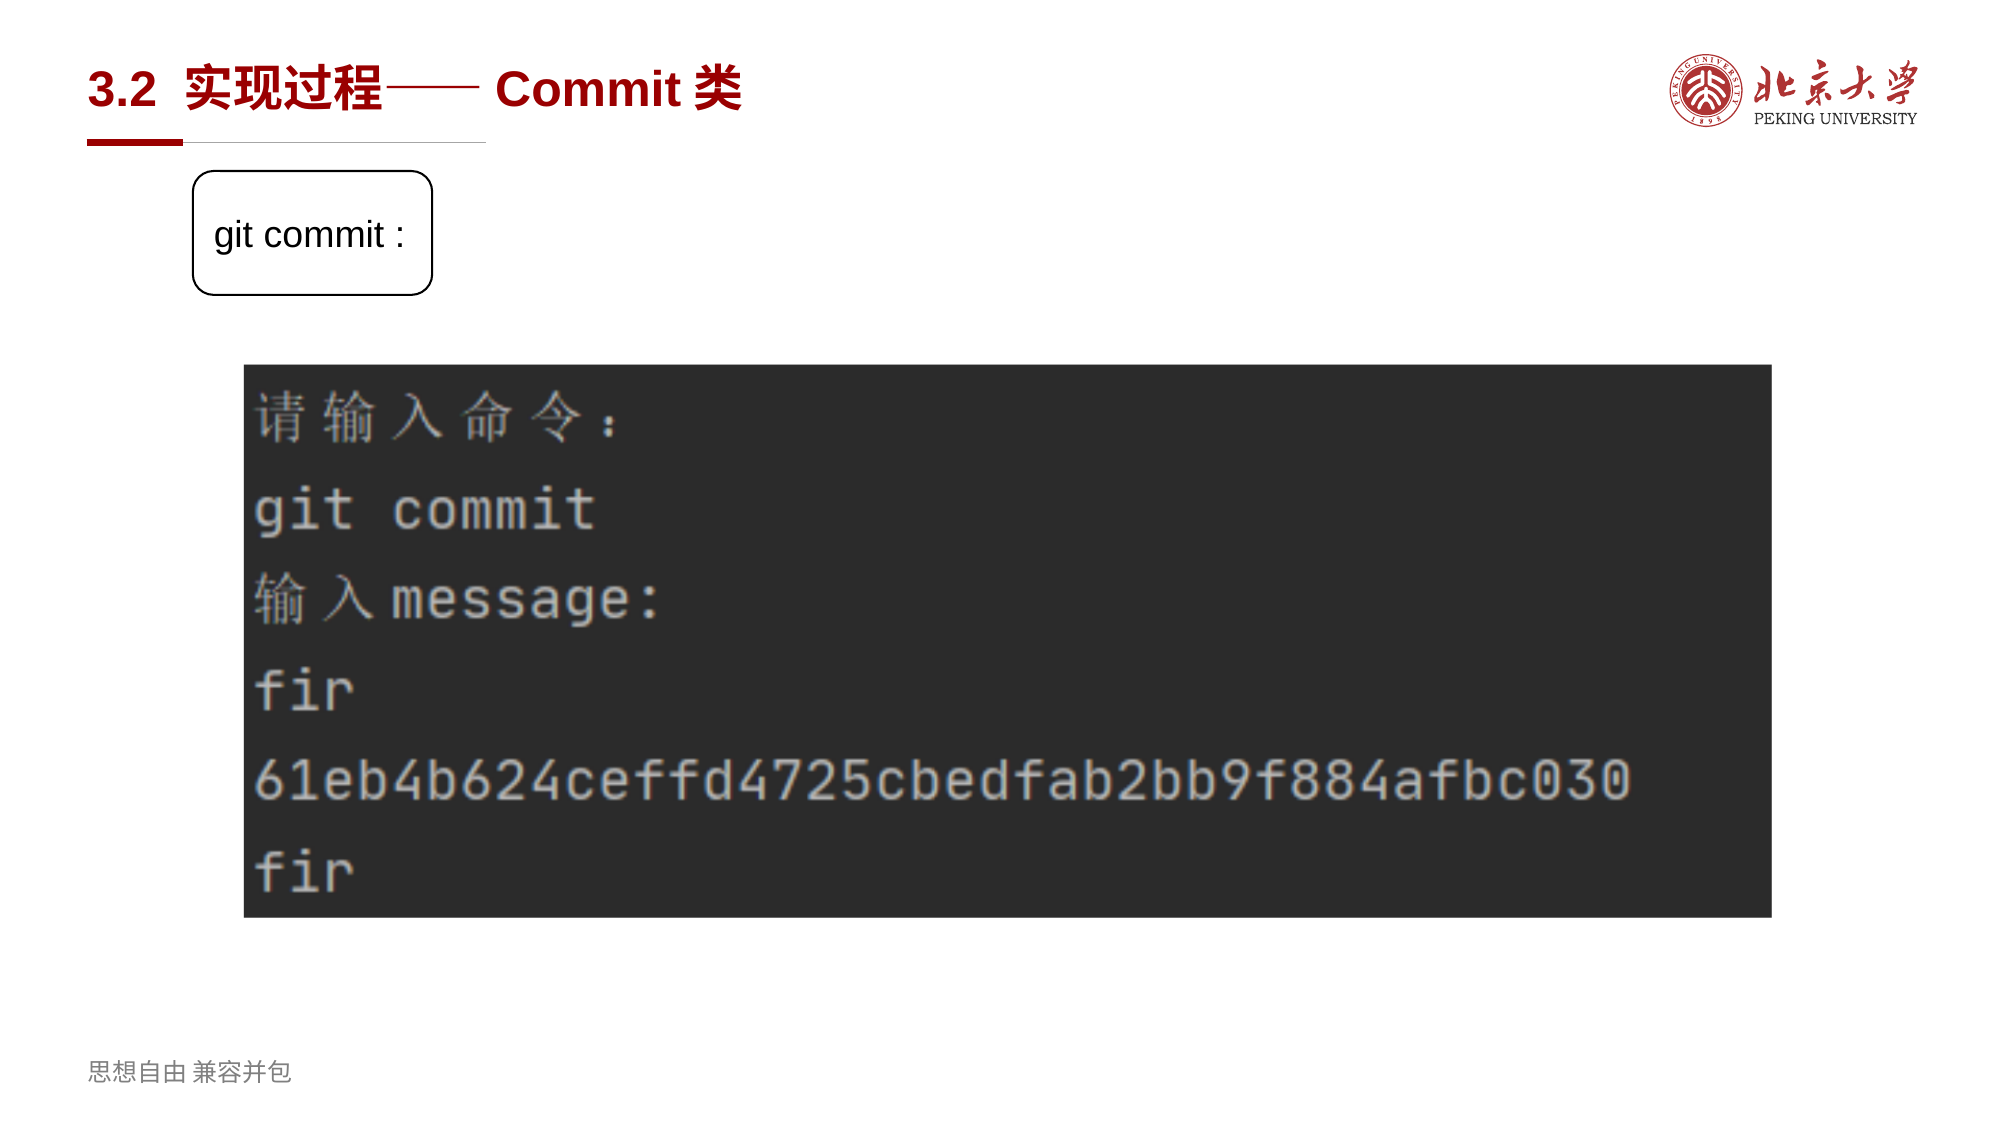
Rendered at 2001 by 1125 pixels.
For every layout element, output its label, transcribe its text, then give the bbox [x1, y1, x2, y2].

picture [223, 350, 1777, 924]
text_box git commit : [191, 169, 434, 296]
title 3.2 实现过程——Commit类 [72, 39, 1559, 142]
